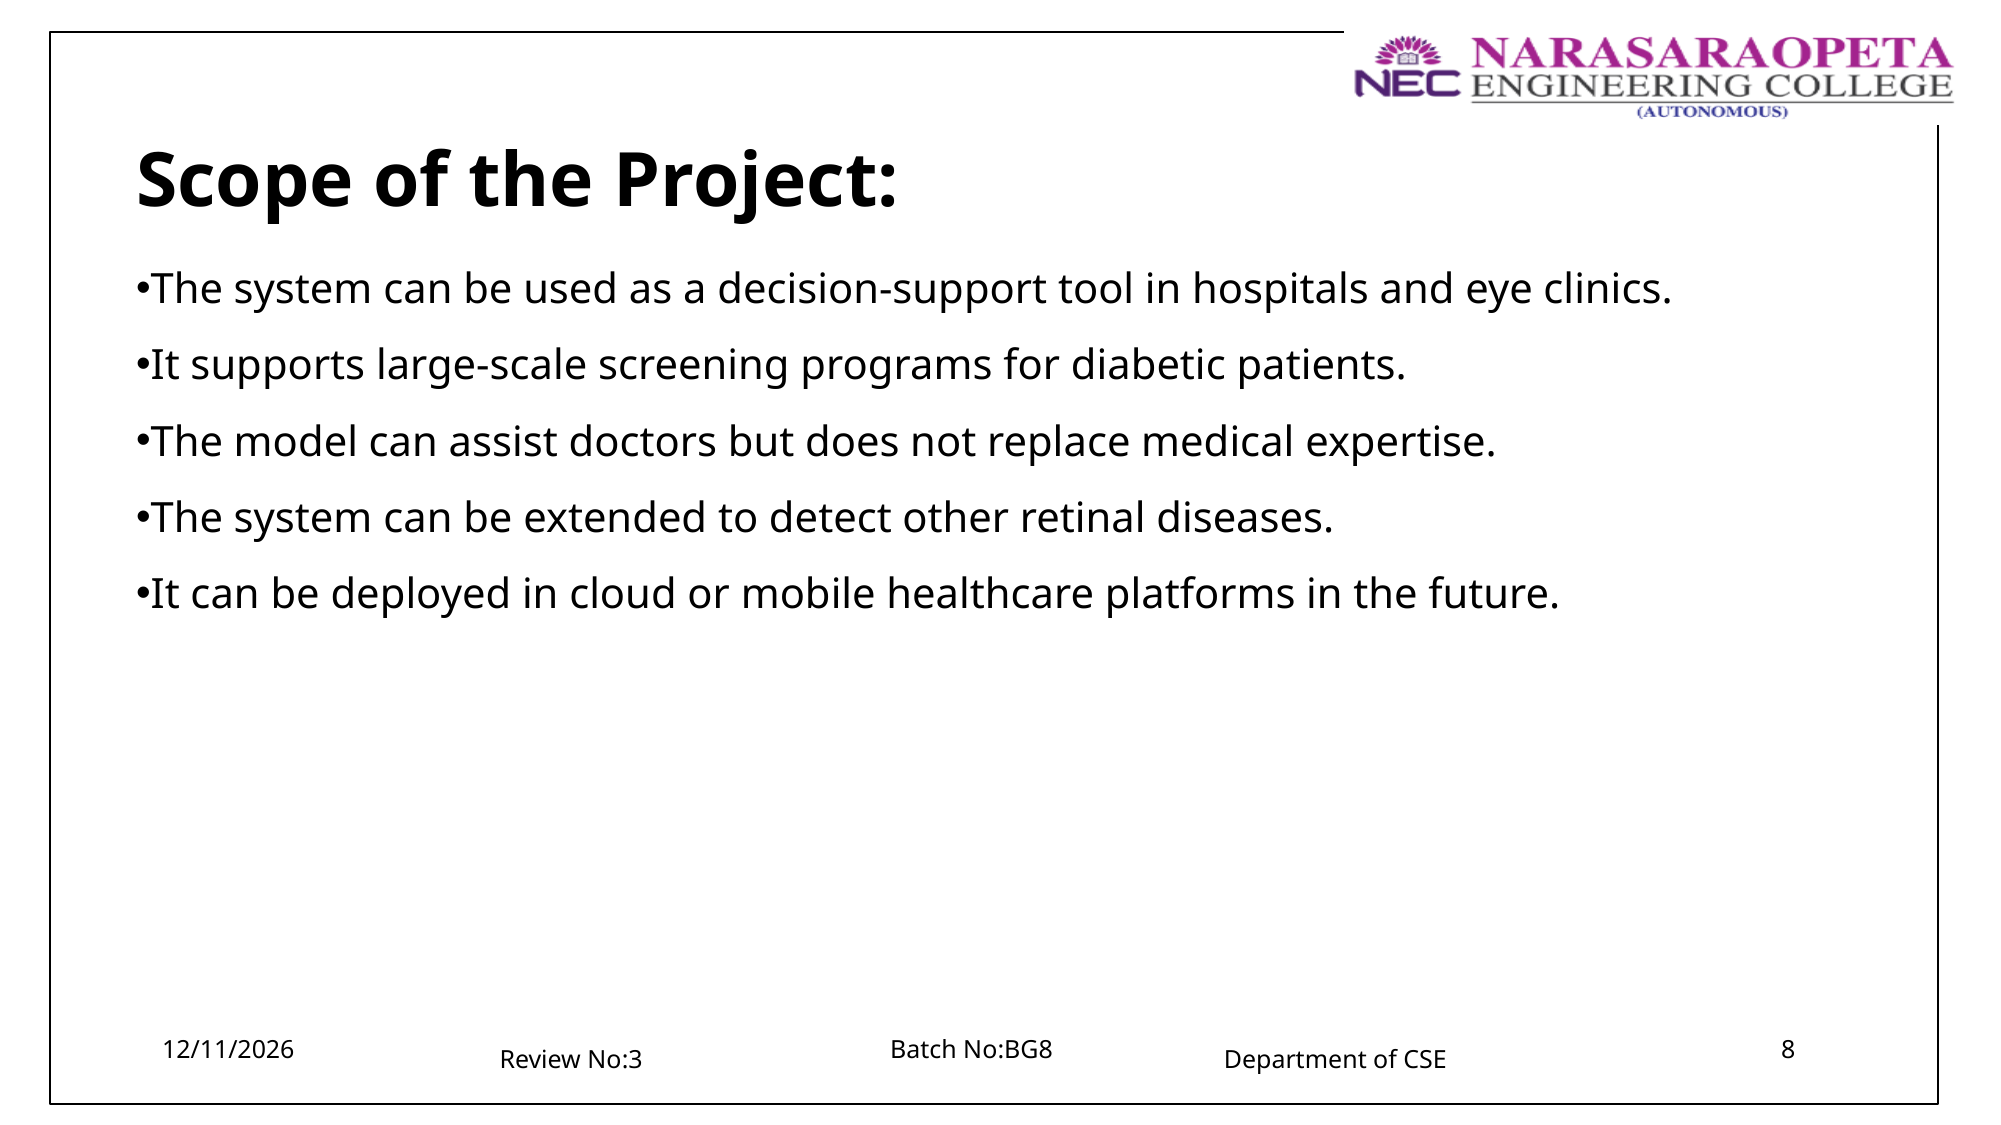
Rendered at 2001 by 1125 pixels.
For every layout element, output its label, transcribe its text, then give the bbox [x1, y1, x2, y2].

slide_number 8 [1530, 1020, 1811, 1081]
footer Batch No:BG8 [824, 1020, 1120, 1081]
picture [1343, 29, 1962, 125]
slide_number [146, 1020, 314, 1081]
text_box Scope of the Project: The system can be used as a decision-support tool in hospitals and eye clinics. It supports large-scale screening programs for diabetic patients. The model can assist doctors but does not replace medical expertise. The system can be extended to detect other retinal diseases. It can be deployed in cloud or mobile healthcare platforms in the future. [121, 124, 1693, 625]
